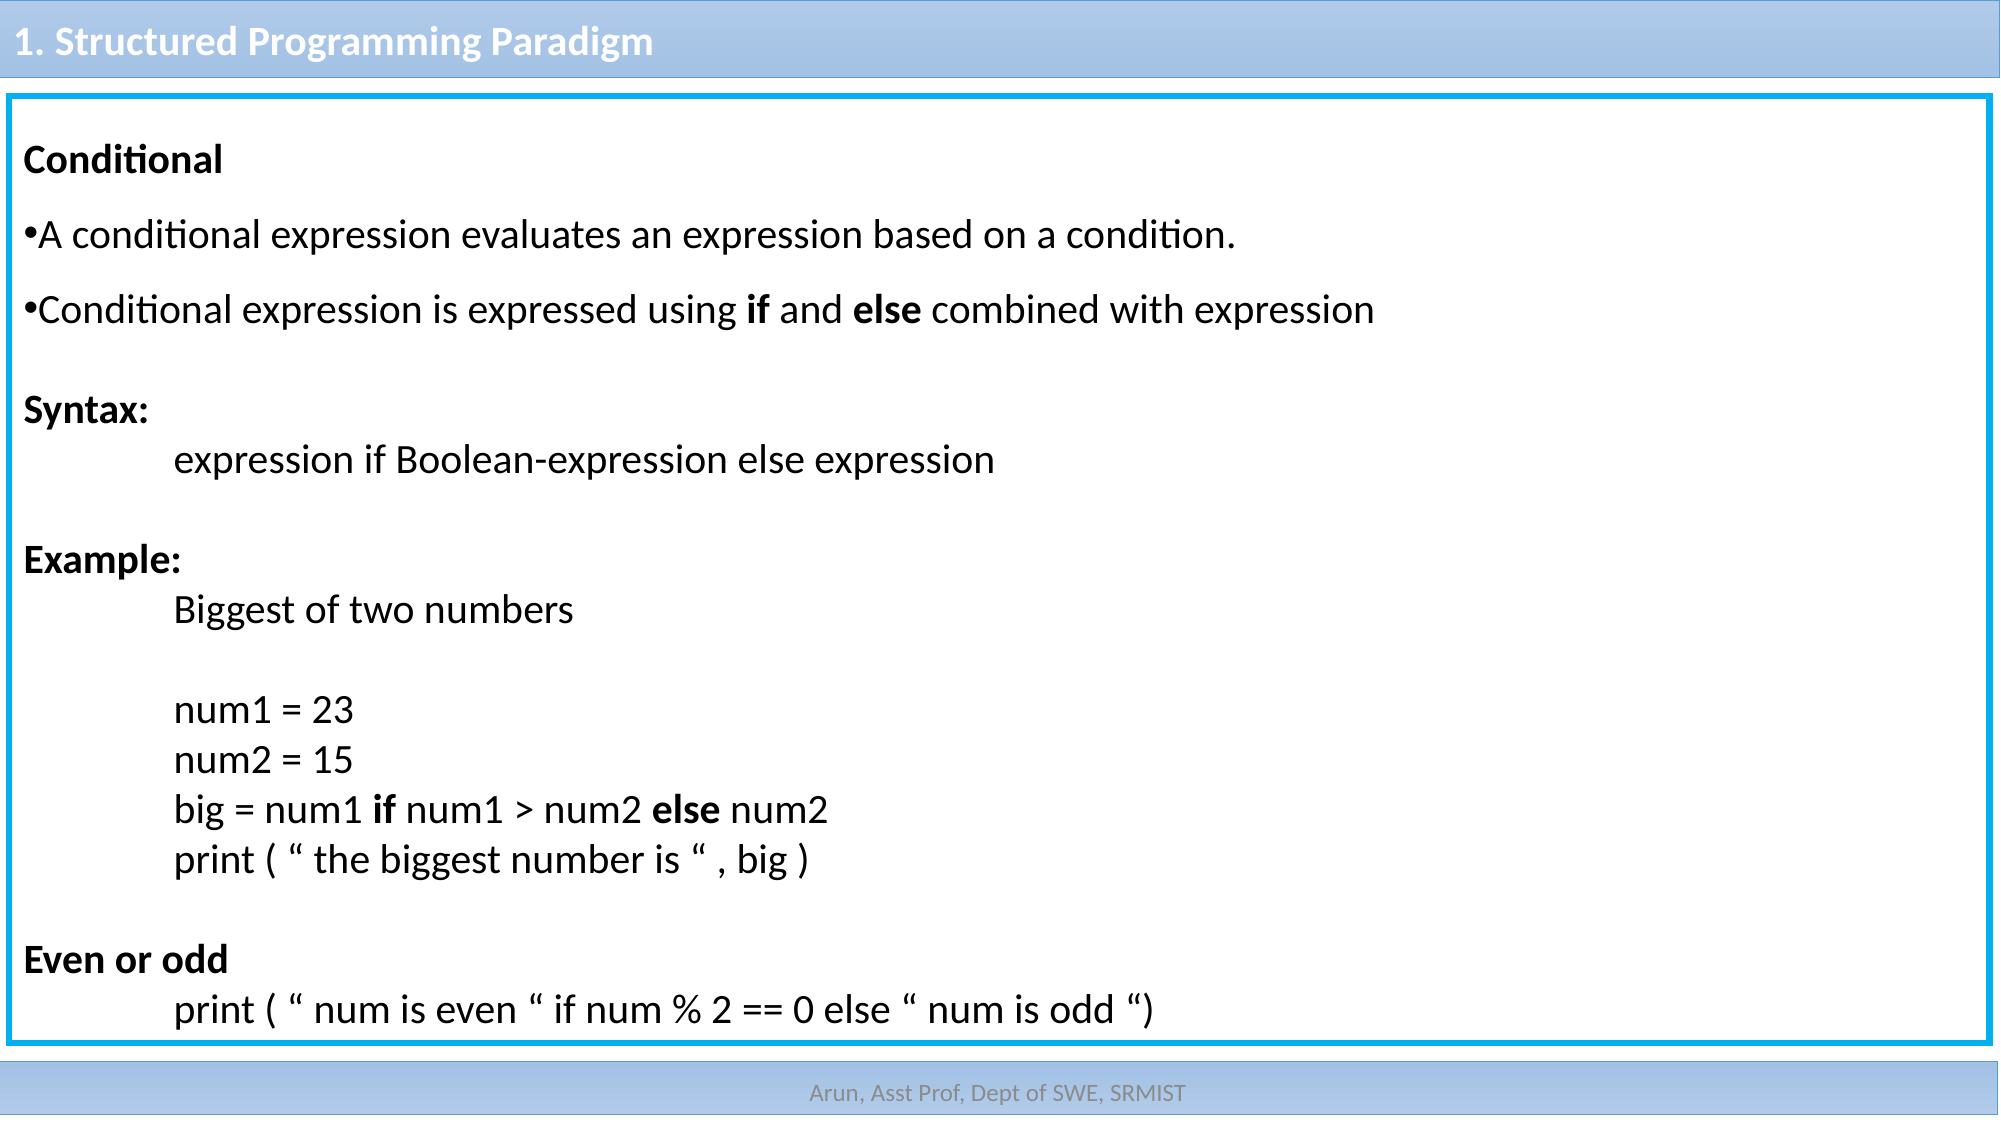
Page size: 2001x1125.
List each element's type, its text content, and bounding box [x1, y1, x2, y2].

text_box [0, 1061, 660, 1115]
footer Arun, Asst Prof, Dept of SWE, SRMIST [660, 1061, 1336, 1122]
text_box [1336, 1061, 1998, 1115]
text_box 1. Structured Programming Paradigm [0, 0, 2000, 78]
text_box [8, 88, 1990, 1044]
